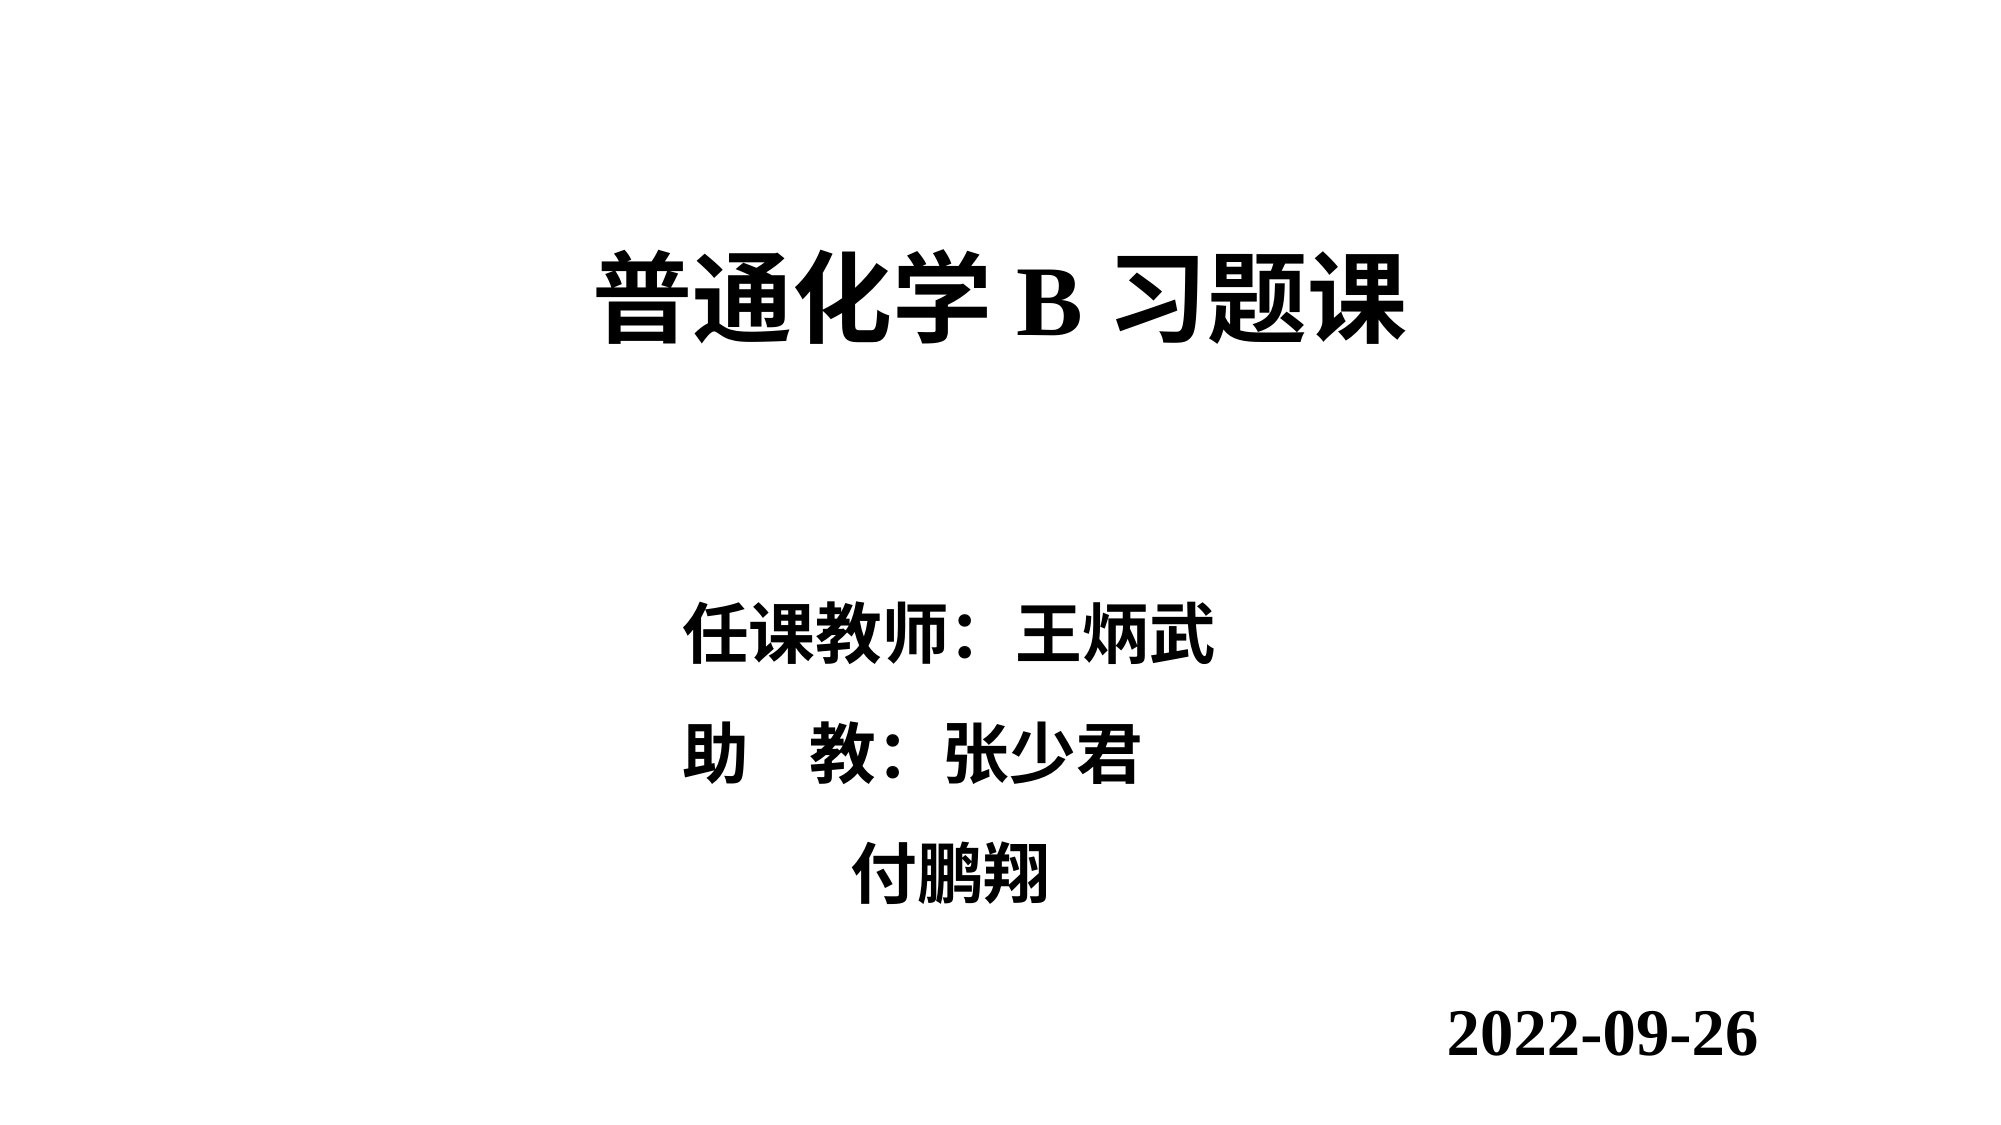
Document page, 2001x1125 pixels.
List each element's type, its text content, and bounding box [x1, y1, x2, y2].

text_box 2022-09-26 [1431, 981, 1966, 1076]
text_box 普通化学B习题课 [281, 228, 1719, 363]
text_box 任课教师：王炳武 助 教：张少君 付鹏翔 [667, 544, 1333, 920]
